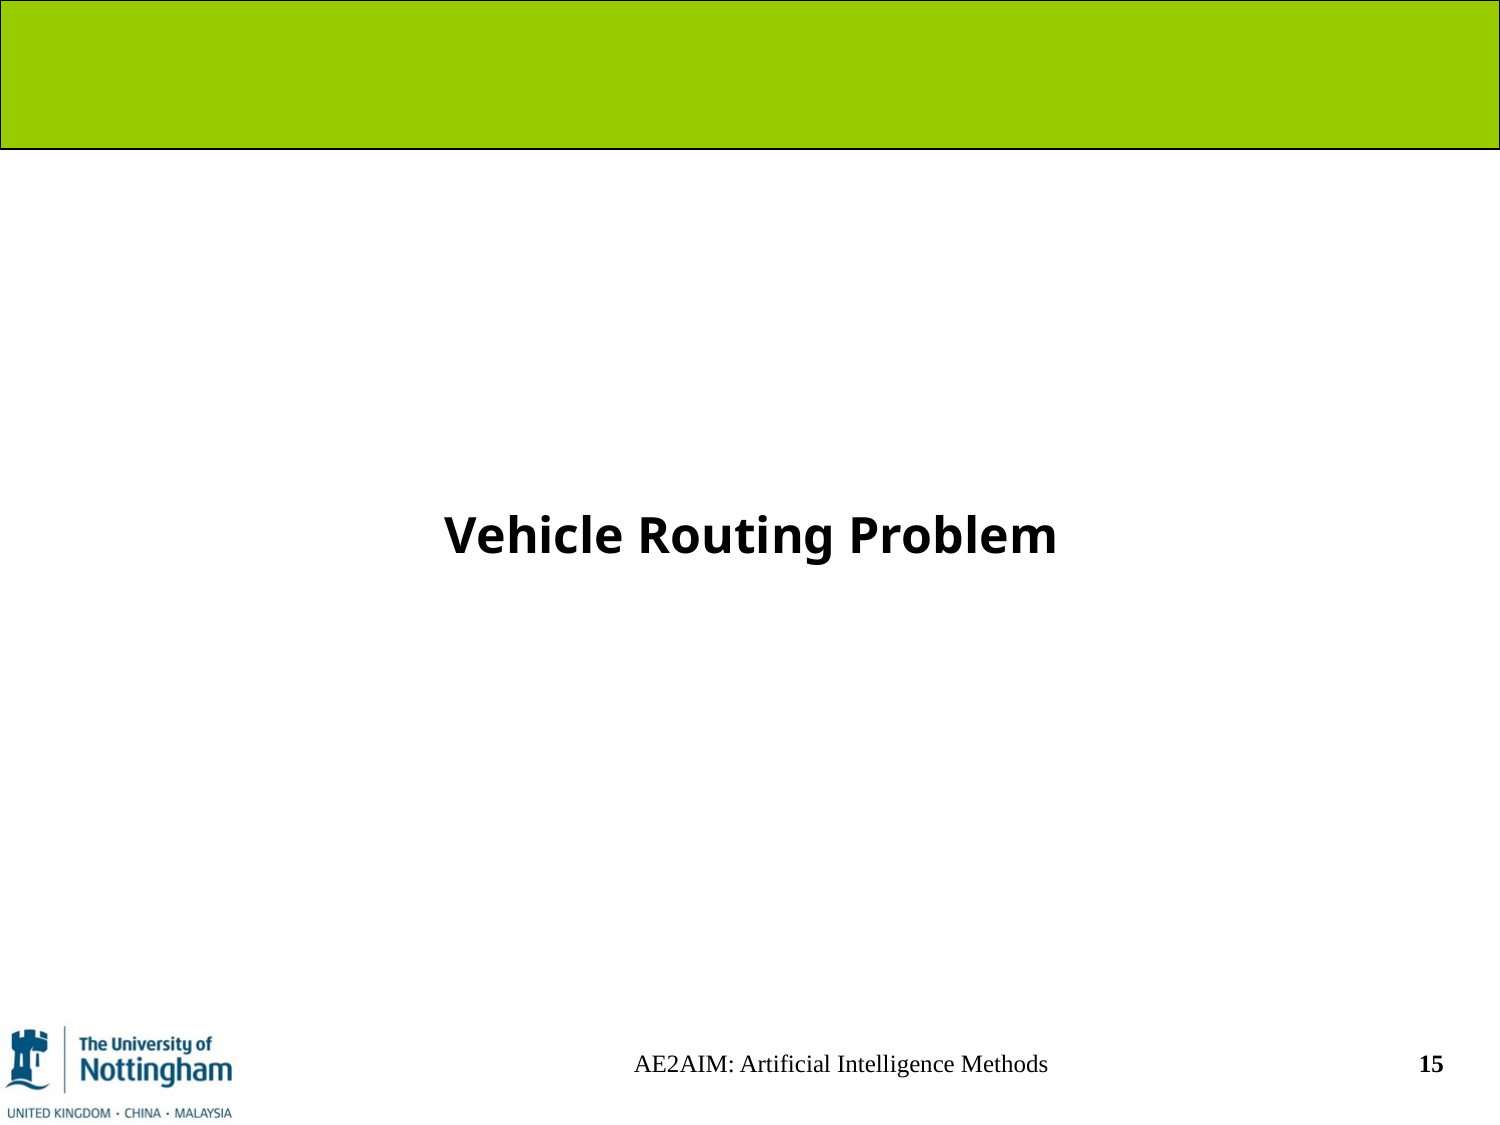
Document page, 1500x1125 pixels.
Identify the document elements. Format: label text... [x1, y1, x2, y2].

picture [0, 1019, 237, 1125]
footer AE2AIM: Artificial Intelligence Methods [430, 1039, 1259, 1118]
list Vehicle Routing Problem [76, 172, 1428, 1012]
slide_number 15 [1293, 1039, 1460, 1118]
